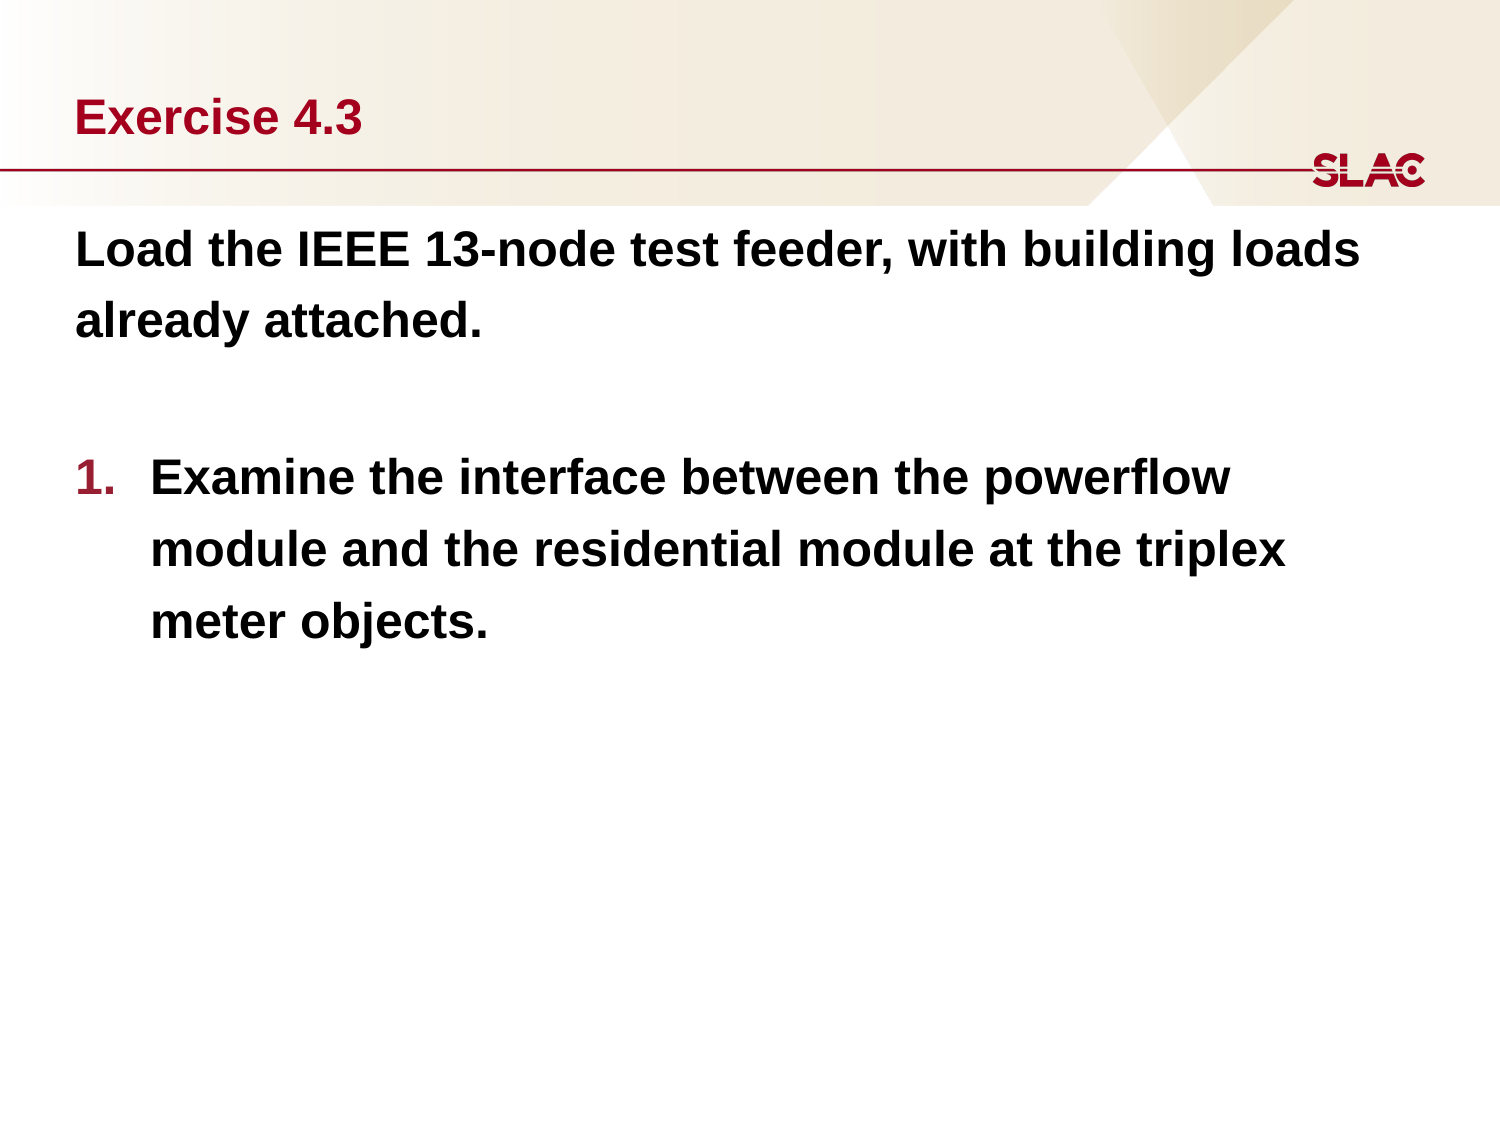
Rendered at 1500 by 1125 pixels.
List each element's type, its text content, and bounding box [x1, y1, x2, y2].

title Exercise 4.3 [74, 21, 1404, 145]
picture [0, 0, 1500, 206]
list Load the IEEE 13-node test feeder, with building loads already attached. Examine the interface between the powerflow module and the residential module at the triplex meter objects. [75, 203, 1406, 1035]
